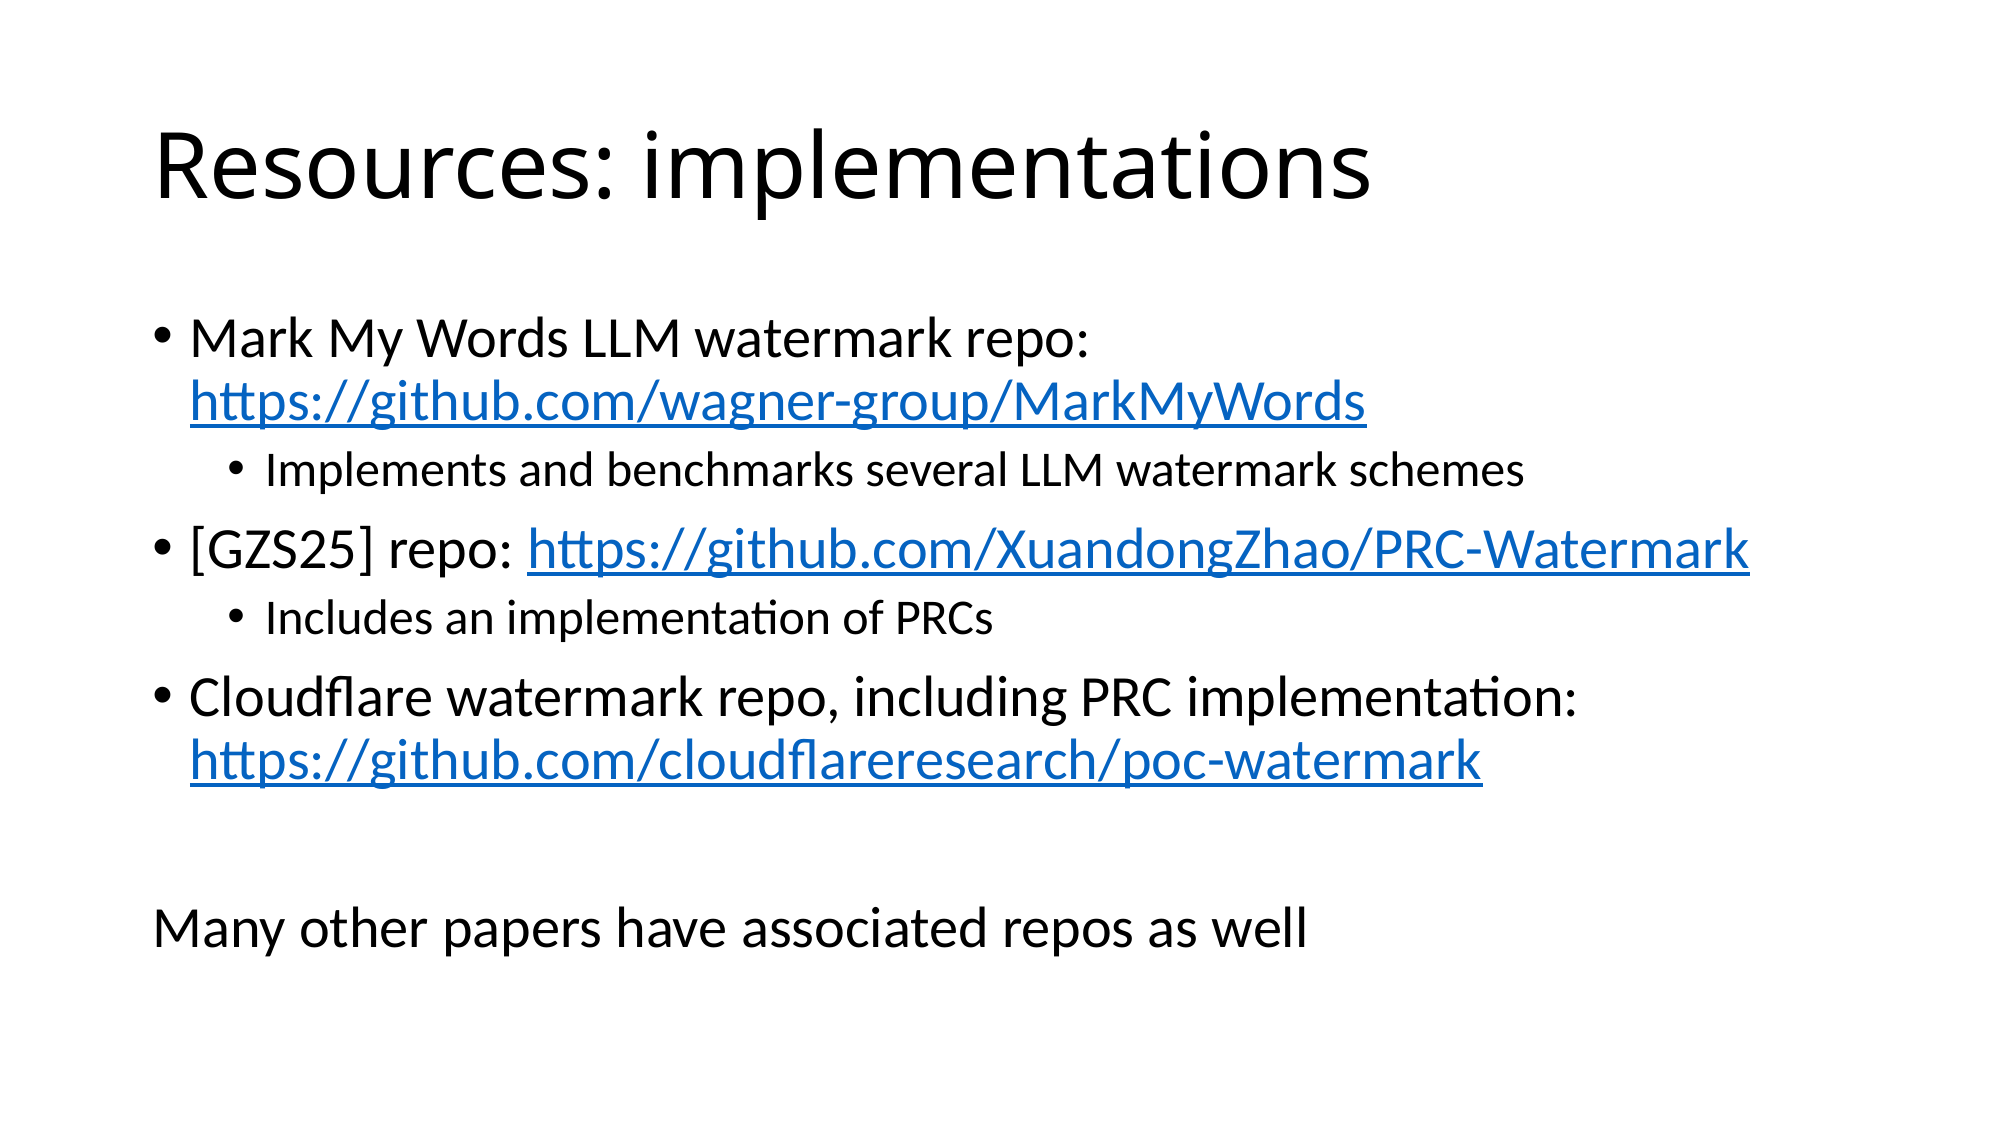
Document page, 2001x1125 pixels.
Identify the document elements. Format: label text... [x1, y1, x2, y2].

title Resources: implementations [137, 59, 1863, 278]
list Mark My Words LLM watermark repo: https://github.com/wagner-group/MarkMyWords Implements and benchmarks several LLM watermark schemes [GZS25] repo: https://github.com/XuandongZhao/PRC-Watermark Includes an implementation of PRCs Cloudflare watermark repo, including PRC implementation: https://github.com/cloudflareresearch/poc-watermark Many other papers have associated repos as well [137, 299, 1863, 1014]
